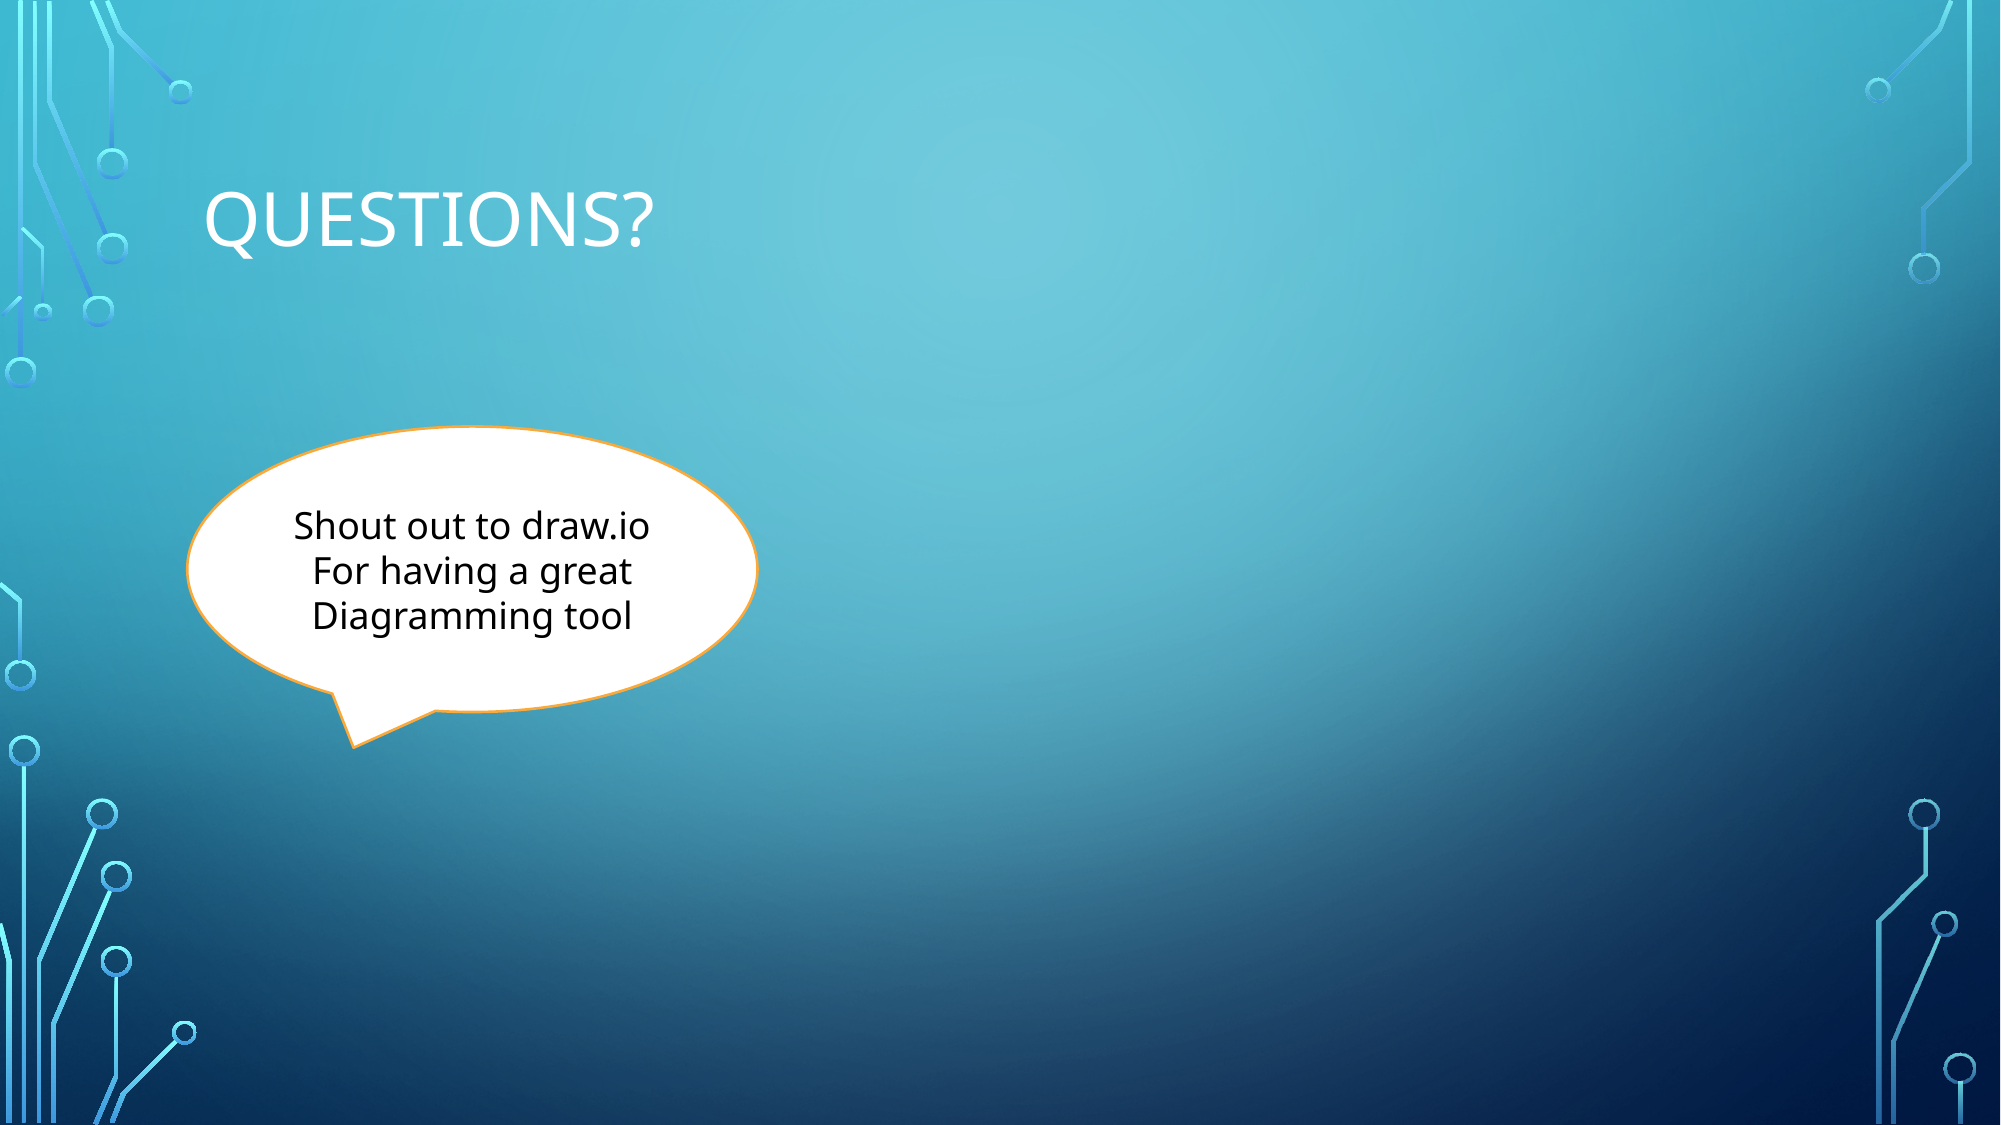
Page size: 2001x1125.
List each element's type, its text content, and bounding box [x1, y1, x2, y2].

text_box Shout out to draw.io For having a great Diagramming tool [185, 425, 759, 749]
title Questions? [187, 101, 1813, 344]
